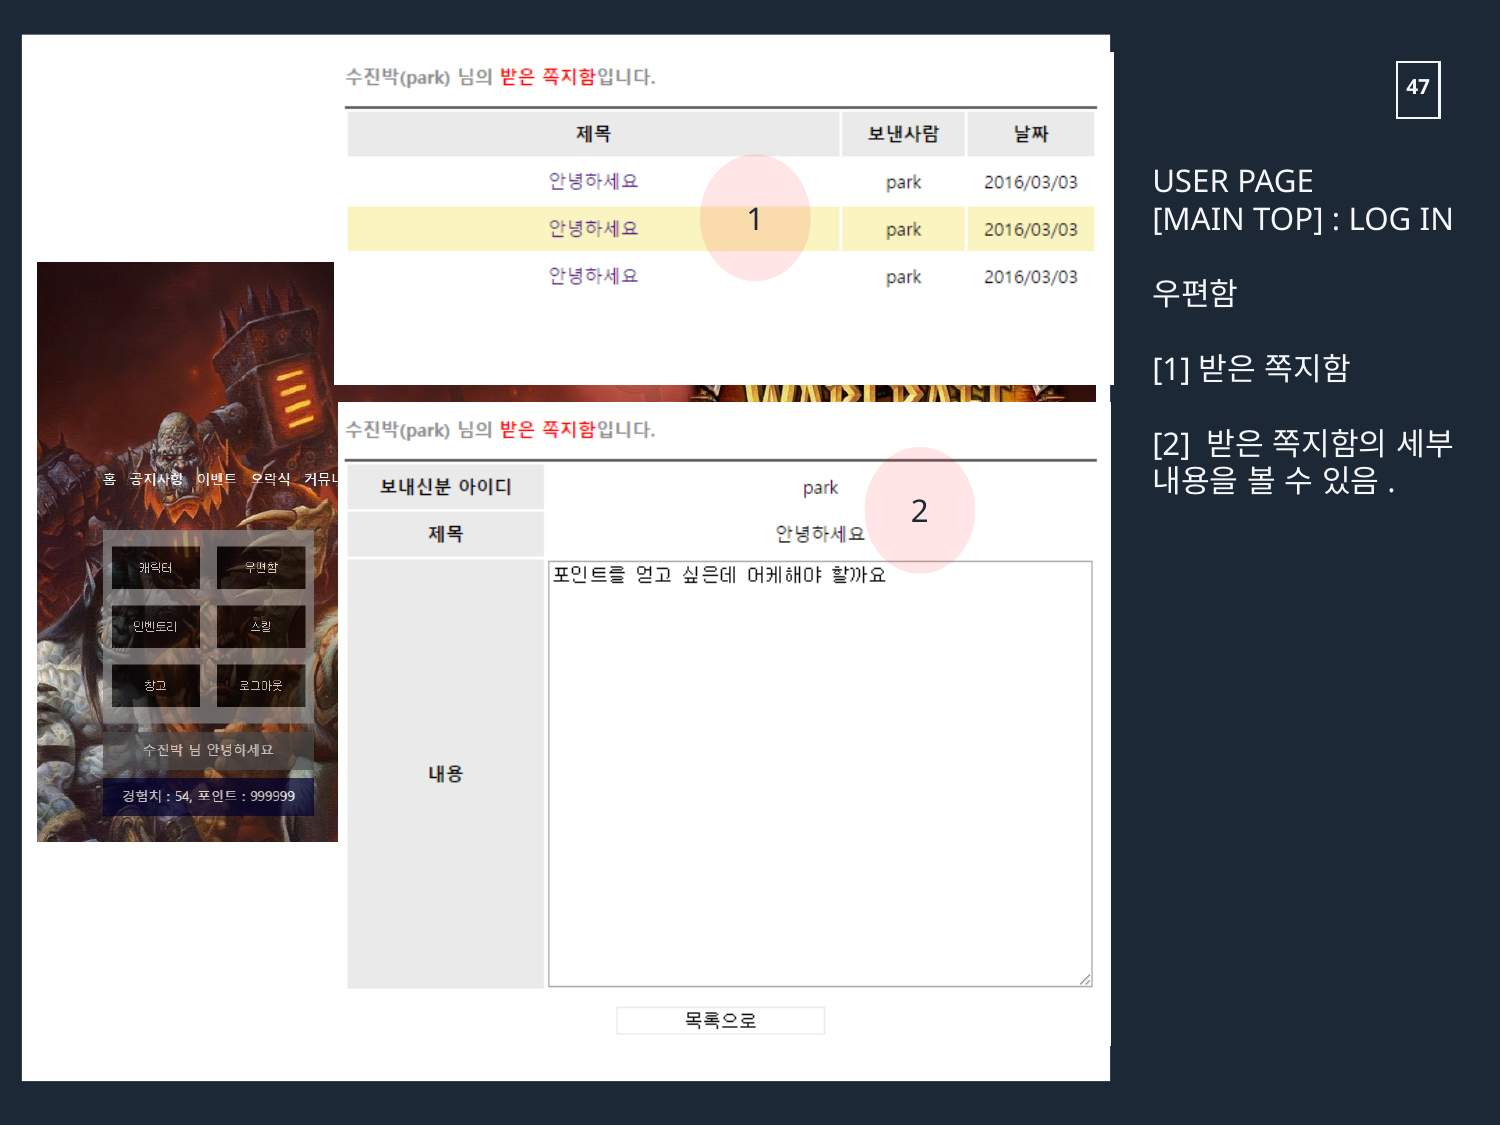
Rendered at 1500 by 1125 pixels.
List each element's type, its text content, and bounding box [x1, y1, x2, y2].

text_box USER PAGE [MAIN TOP] : LOG IN 우편함 [1]받은 쪽지함 [2] 받은 쪽지함의 세부 내용을 볼 수 있음. [1137, 154, 1470, 506]
text_box [21, 34, 1111, 1082]
picture [37, 52, 1114, 1046]
